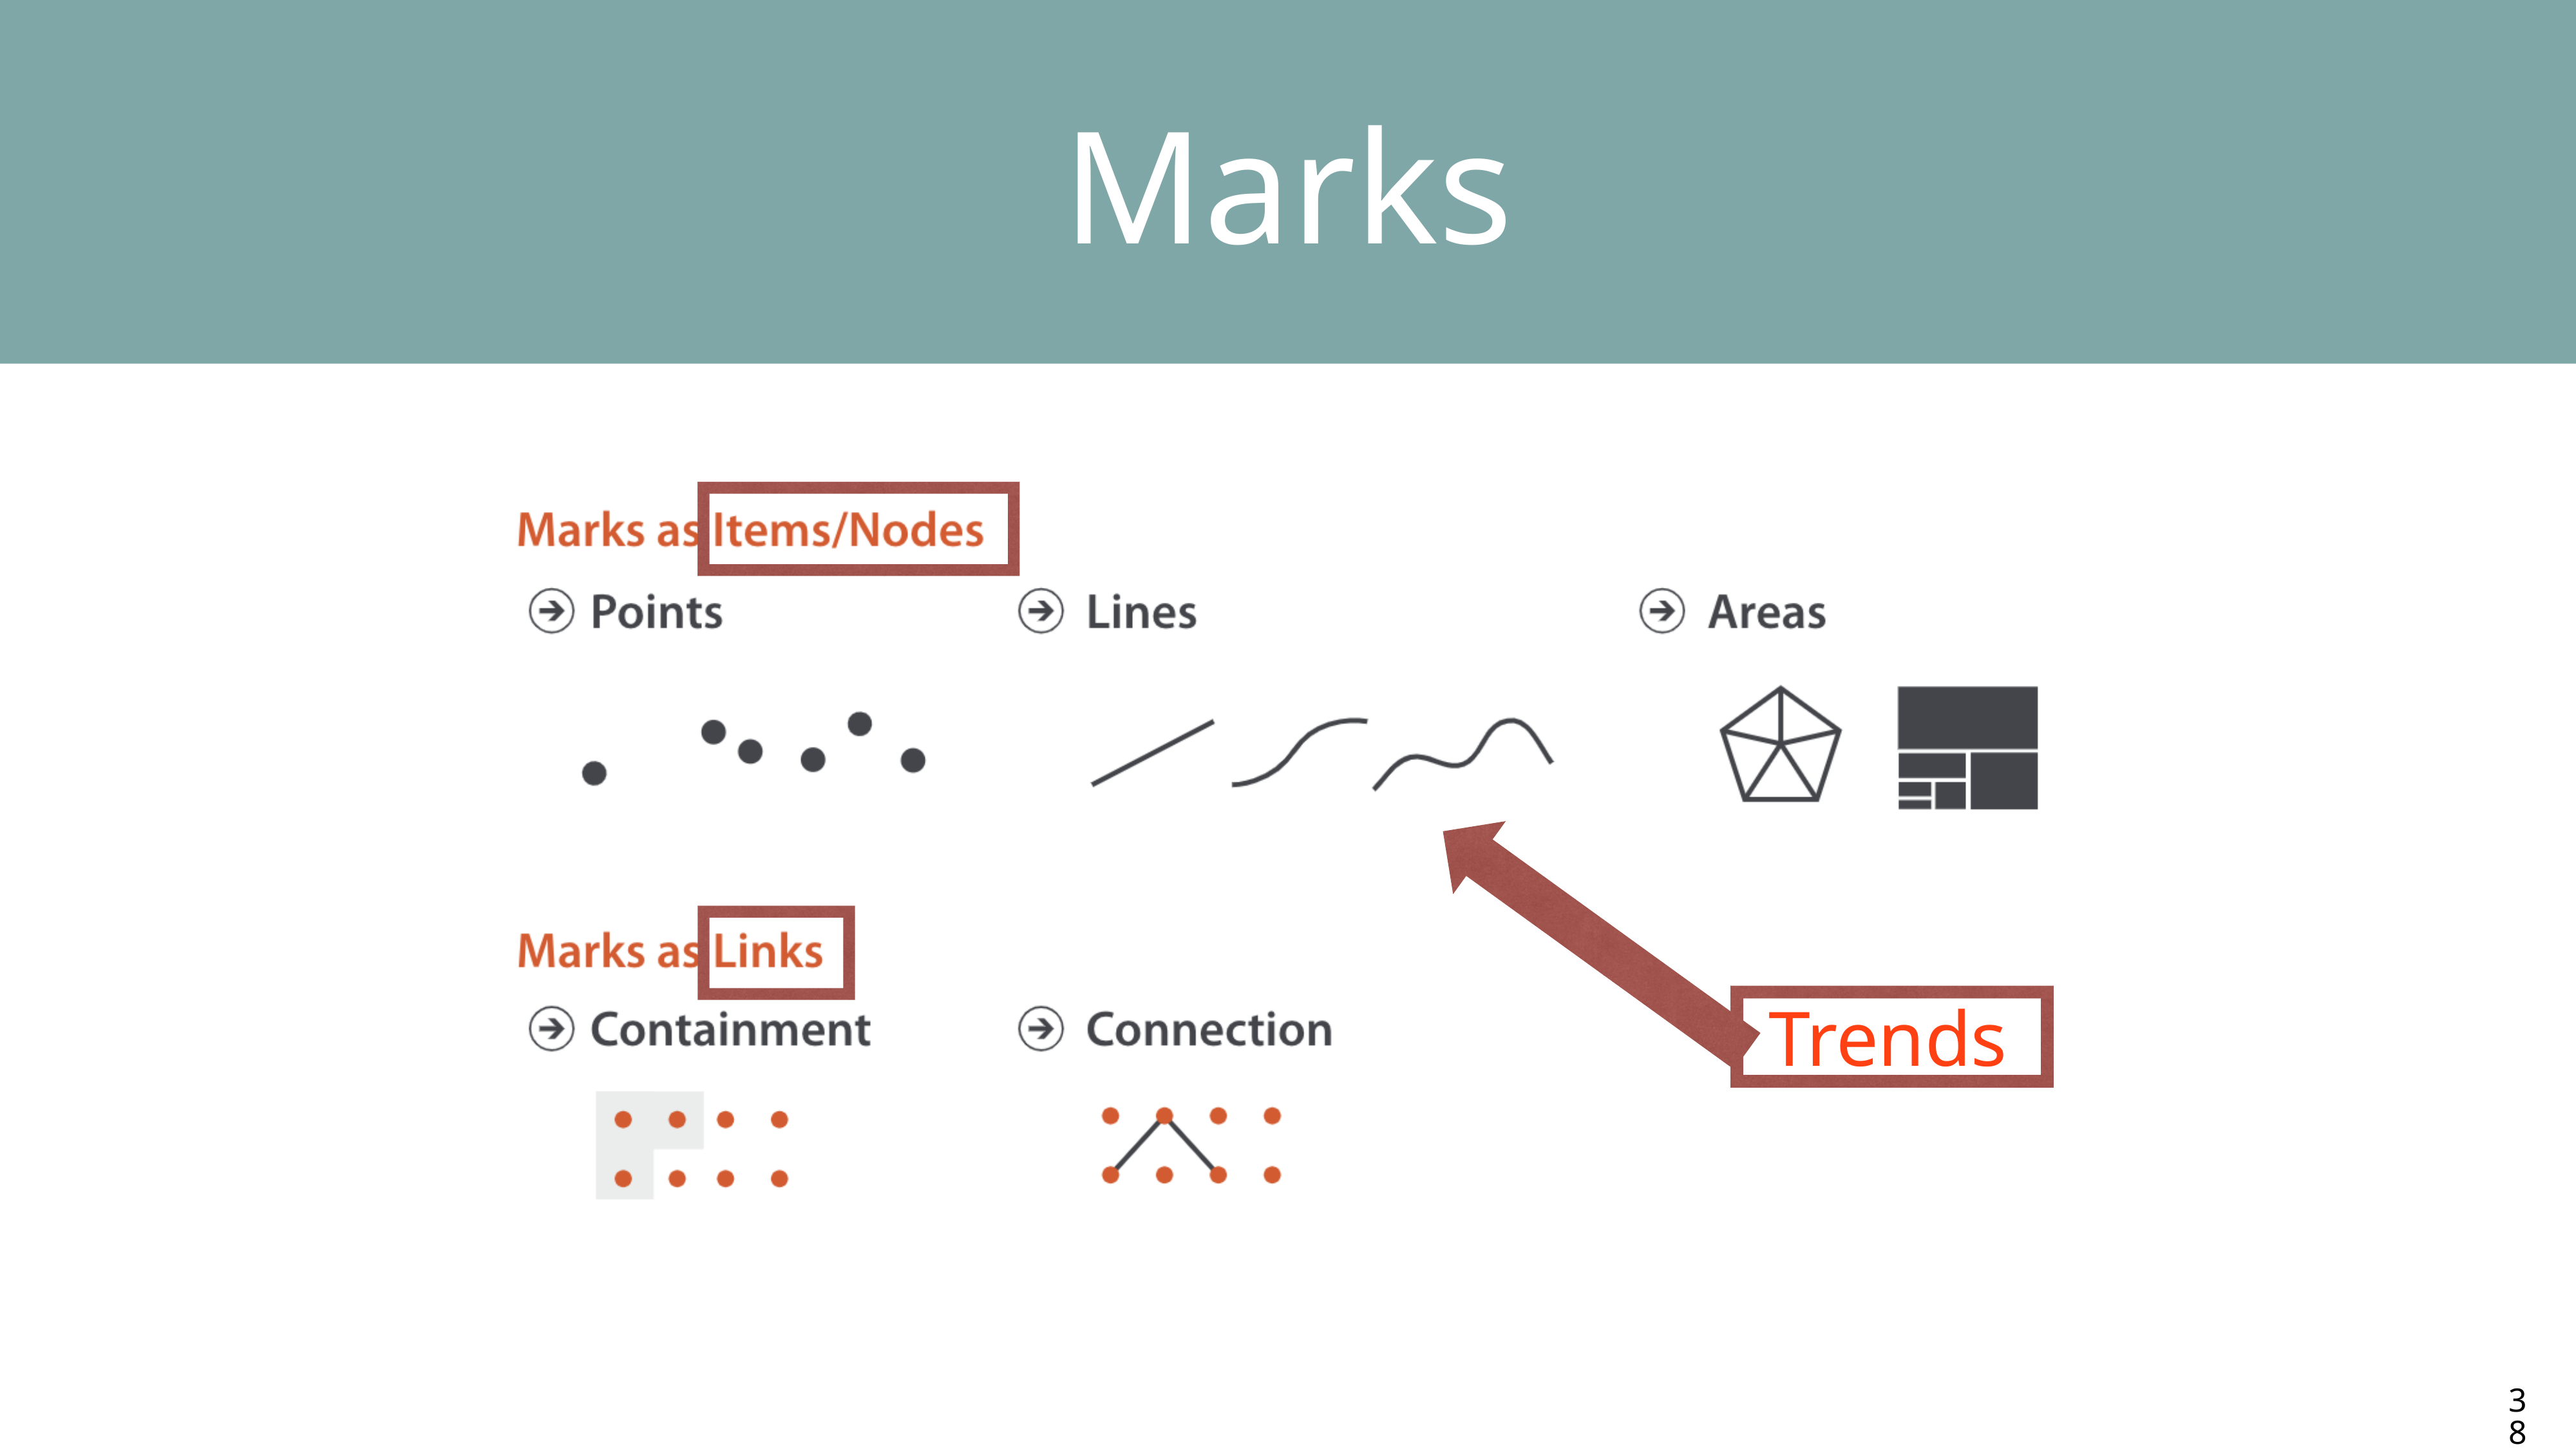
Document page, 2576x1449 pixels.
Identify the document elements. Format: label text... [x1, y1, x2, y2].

picture [456, 482, 2120, 1269]
slide_number 38 [2503, 1380, 2548, 1430]
title Marks [0, 0, 2576, 365]
